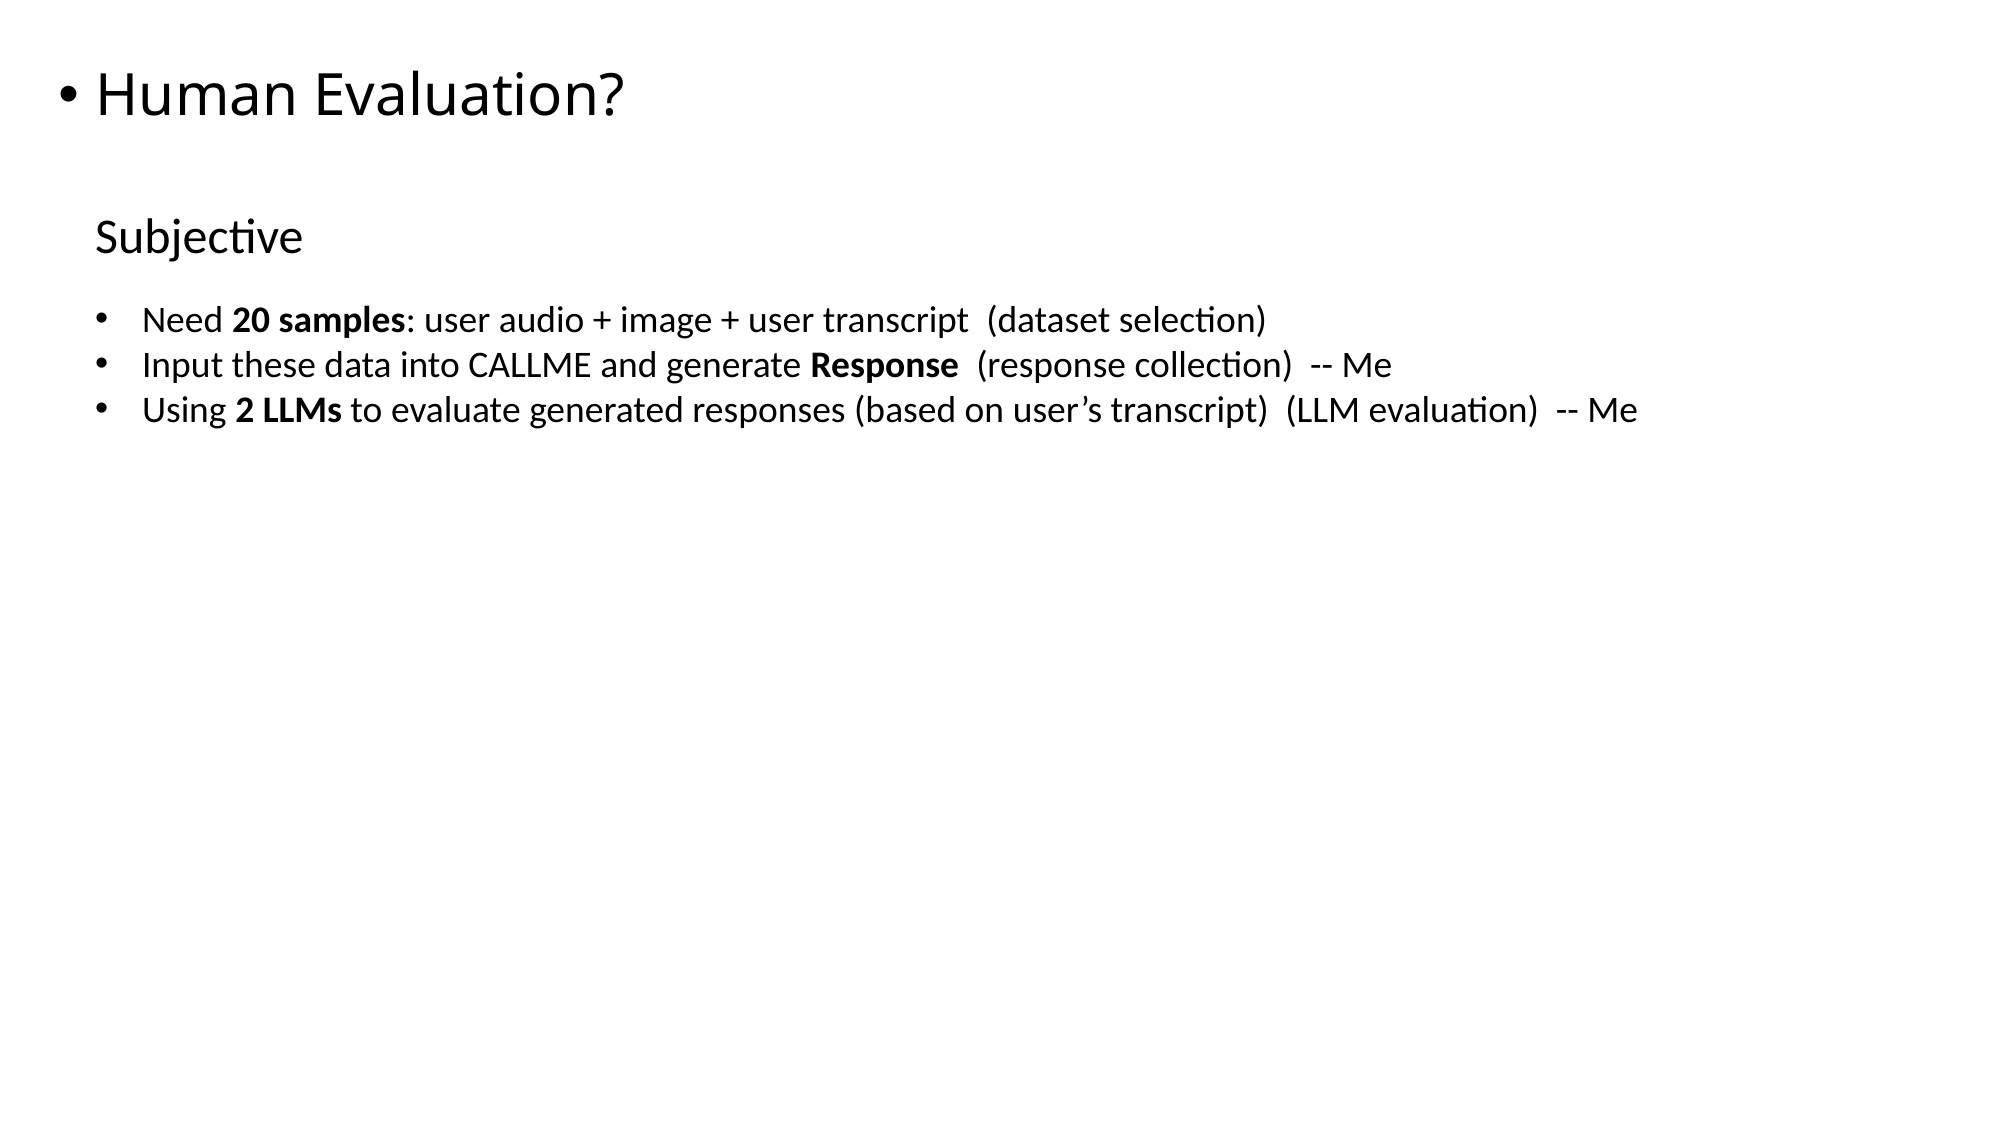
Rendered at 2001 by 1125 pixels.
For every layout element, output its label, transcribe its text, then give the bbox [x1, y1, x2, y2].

subtitle Human Evaluation? [43, 57, 1931, 136]
text_box Need 20 samples: user audio + image + user transcript (dataset selection) Input these data into CALLME and generate Response (response collection) -- Me Using 2 LLMs to evaluate generated responses (based on user’s transcript) (LLM evaluation) -- Me [80, 287, 1808, 460]
text_box Subjective [80, 196, 748, 271]
